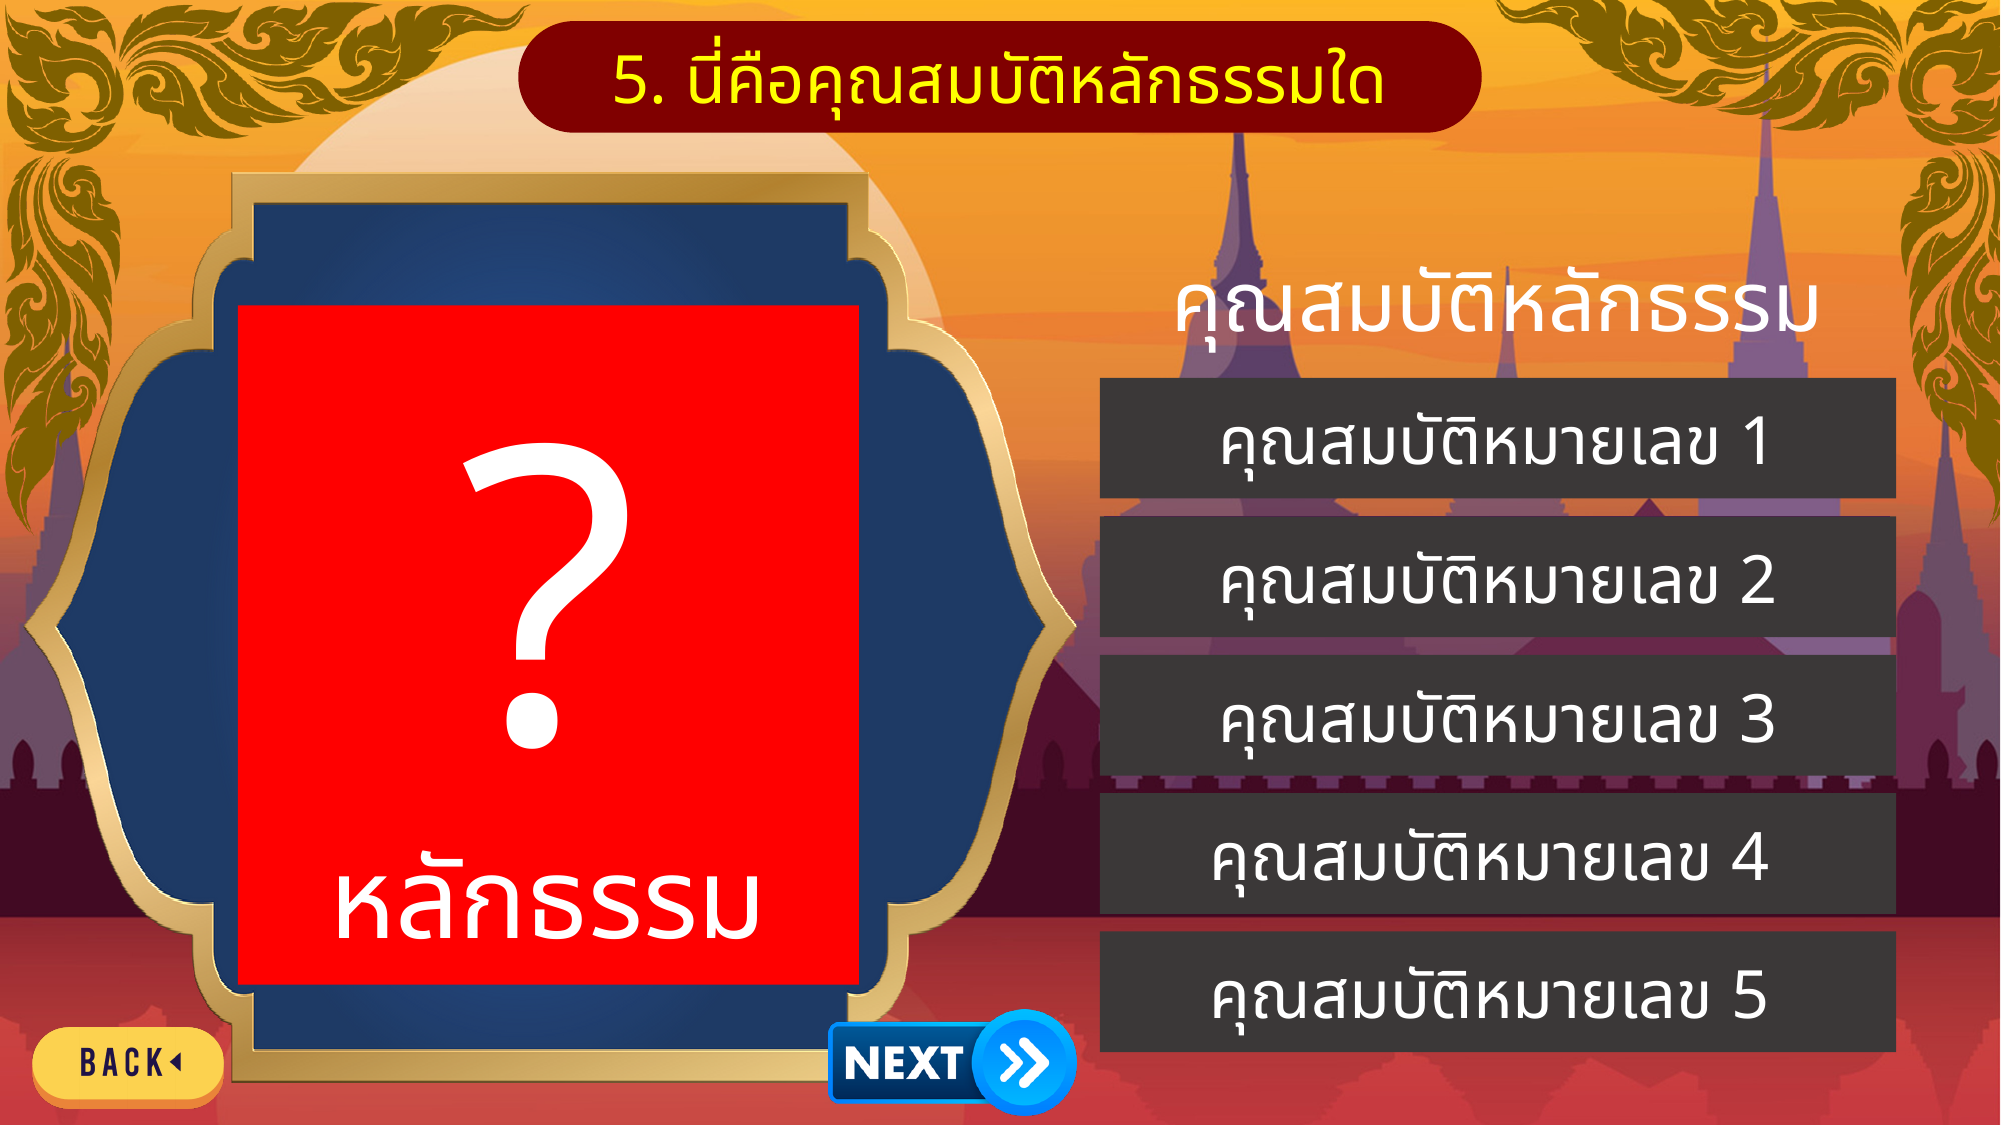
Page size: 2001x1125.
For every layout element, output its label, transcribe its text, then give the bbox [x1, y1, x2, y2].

picture [0, 0, 2001, 1125]
text_box [23, 172, 1077, 1083]
text_box คุณสมบัติหมายเลข 1 [1099, 377, 1489, 500]
text_box คุณสมบัติหมายเลข 2 [1099, 515, 1897, 638]
text_box คุณสมบัติหมายเลข 4 [1099, 792, 1897, 915]
text_box 5. นี่คือคุณสมบัติหลักธรรมใด [531, 20, 1483, 134]
text_box คุณสมบัติหมายเลข 5 [1099, 930, 1897, 1053]
text_box คุณสมบัติหมายเลข 3 [1099, 654, 1897, 777]
text_box คุณสมบัติหลักธรรม [1076, 240, 1489, 355]
text_box ? หลักธรรม [237, 304, 860, 986]
